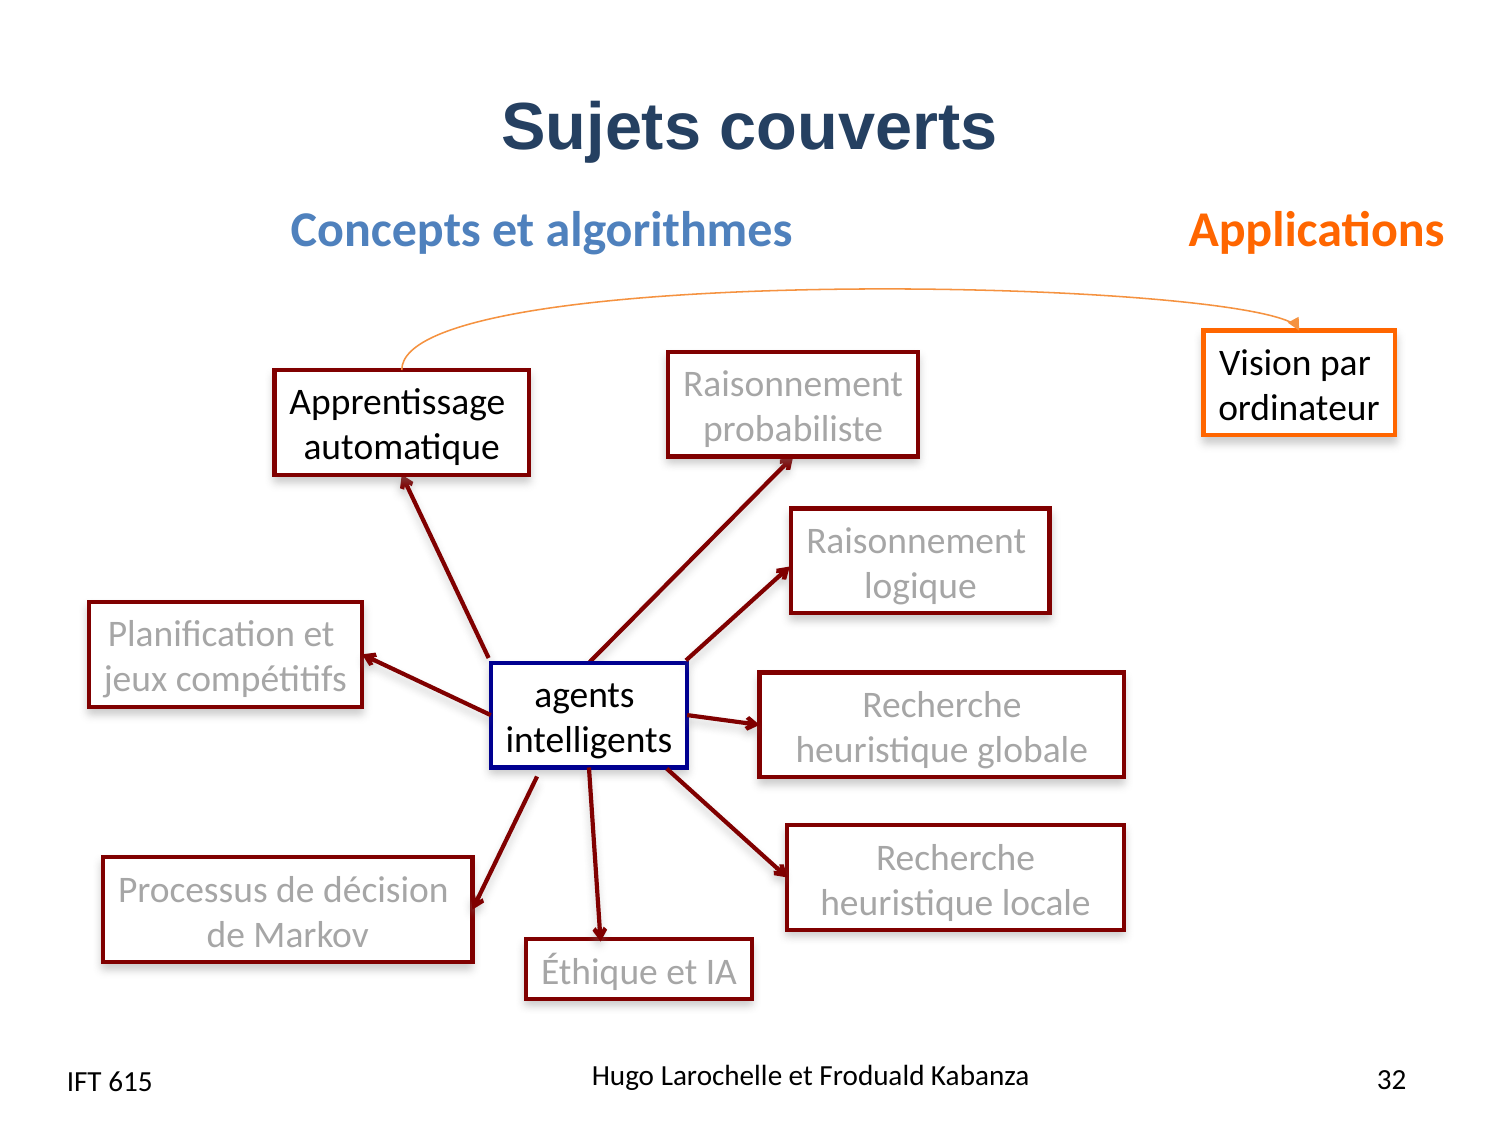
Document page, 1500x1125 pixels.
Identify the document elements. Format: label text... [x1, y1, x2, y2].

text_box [666, 768, 788, 879]
text_box Processus de décision de Markov [103, 857, 473, 962]
title Sujets couverts [37, 64, 1462, 181]
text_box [362, 654, 489, 716]
text_box Applications [1173, 188, 1460, 264]
footer Hugo Larochelle et Froduald Kabanza [556, 1045, 1065, 1102]
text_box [689, 715, 760, 726]
text_box Planification et jeux compétitifs [88, 601, 363, 707]
text_box Recherche heuristique globale [759, 672, 1125, 778]
text_box Recherche heuristique locale [787, 825, 1125, 930]
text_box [685, 566, 791, 661]
text_box Concepts et algorithmes [275, 189, 808, 264]
text_box Raisonnement logique [798, 508, 1050, 614]
text_box Raisonnement probabiliste [668, 444, 919, 457]
text_box agents intelligents [490, 662, 688, 768]
slide_number 32 [1299, 1058, 1422, 1098]
text_box Éthique et IA [526, 939, 753, 999]
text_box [588, 768, 601, 942]
text_box Apprentissage automatique [274, 369, 529, 475]
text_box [588, 457, 794, 663]
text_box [401, 330, 1397, 437]
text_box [401, 475, 489, 654]
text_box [474, 776, 538, 911]
slide_number IFT 615 [51, 1049, 402, 1110]
